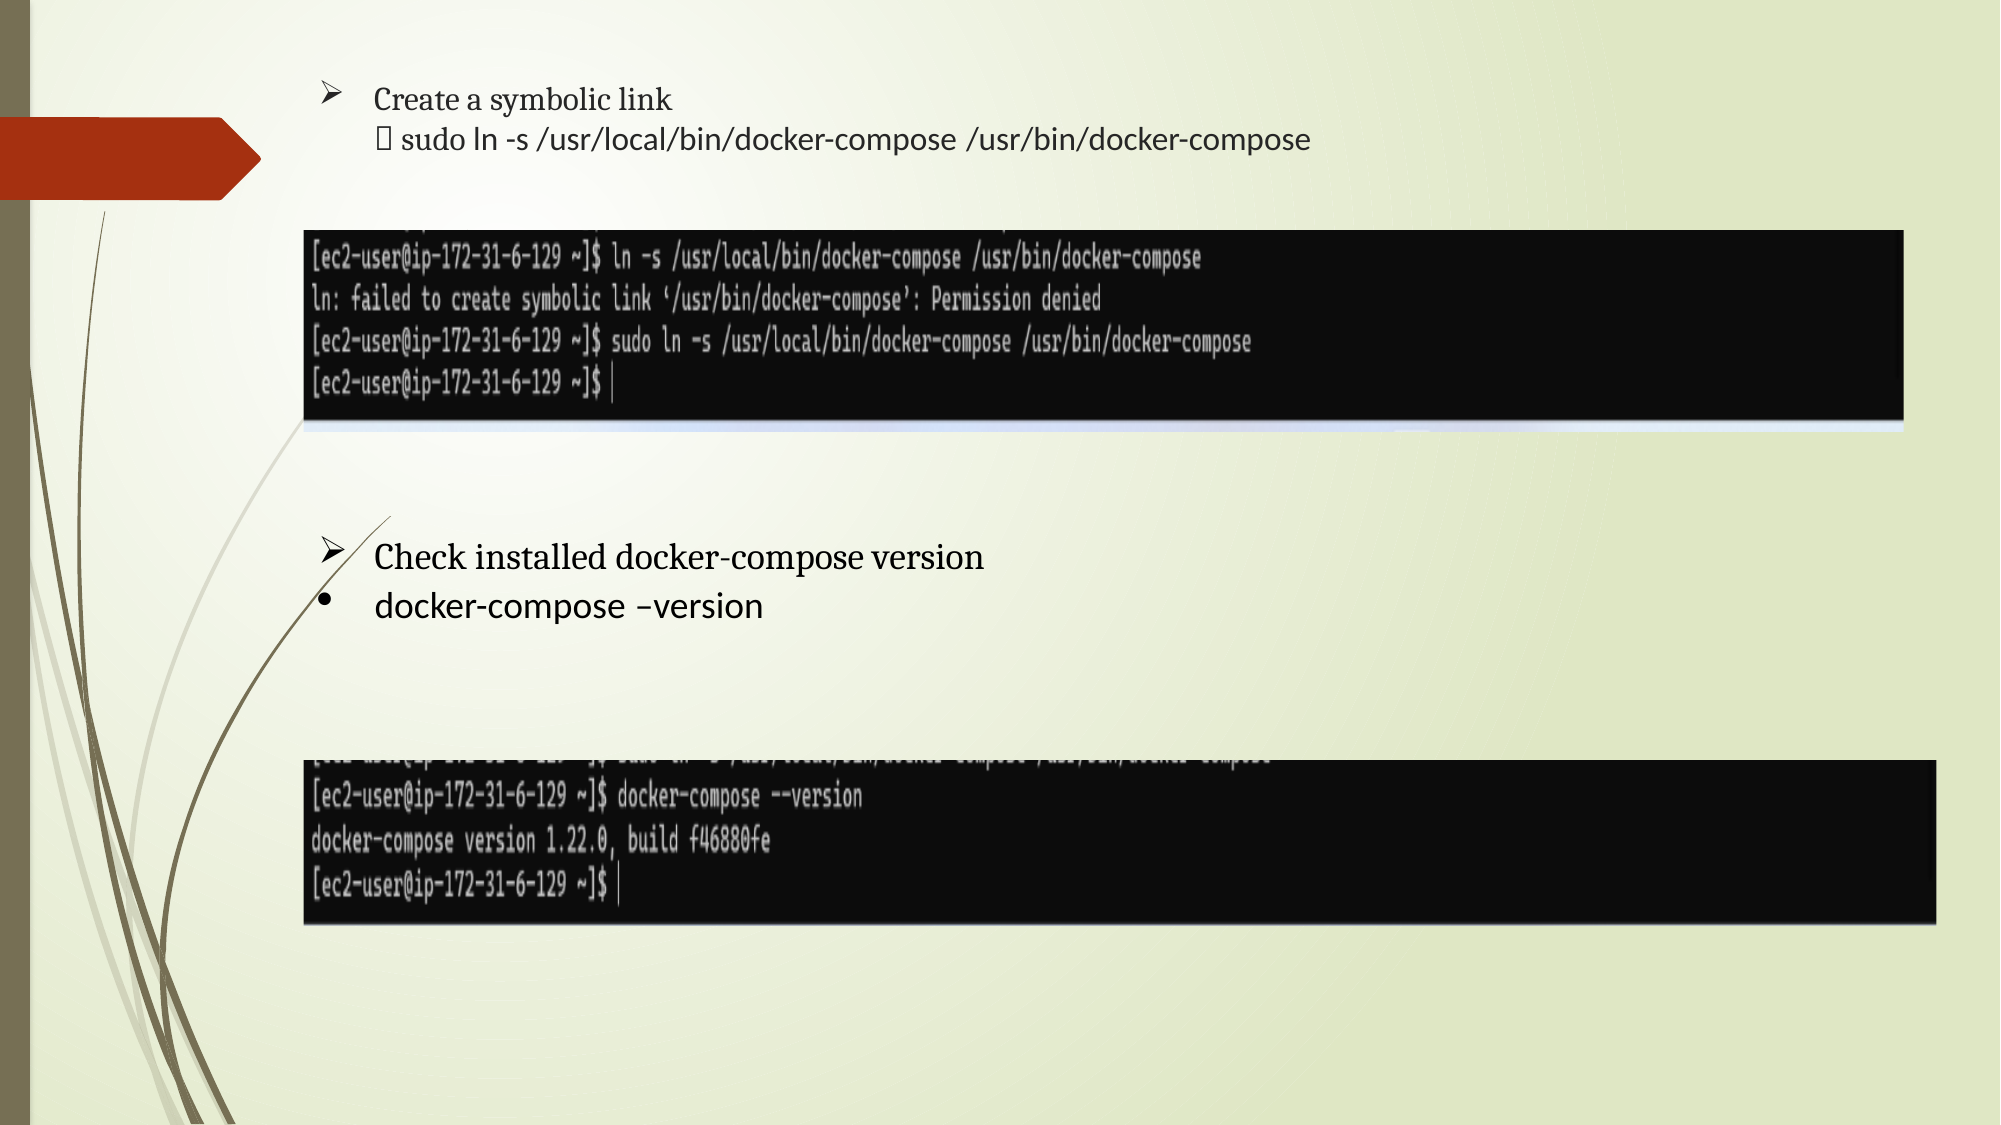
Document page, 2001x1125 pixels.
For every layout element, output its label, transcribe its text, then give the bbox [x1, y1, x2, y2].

picture [303, 760, 1937, 927]
text_box Check installed docker-compose version docker-compose –version [303, 524, 1304, 634]
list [303, 229, 1904, 432]
title Create a symbolic link  sudo ln -s /usr/local/bin/docker-compose /usr/bin/docker-compose [303, 69, 1707, 192]
